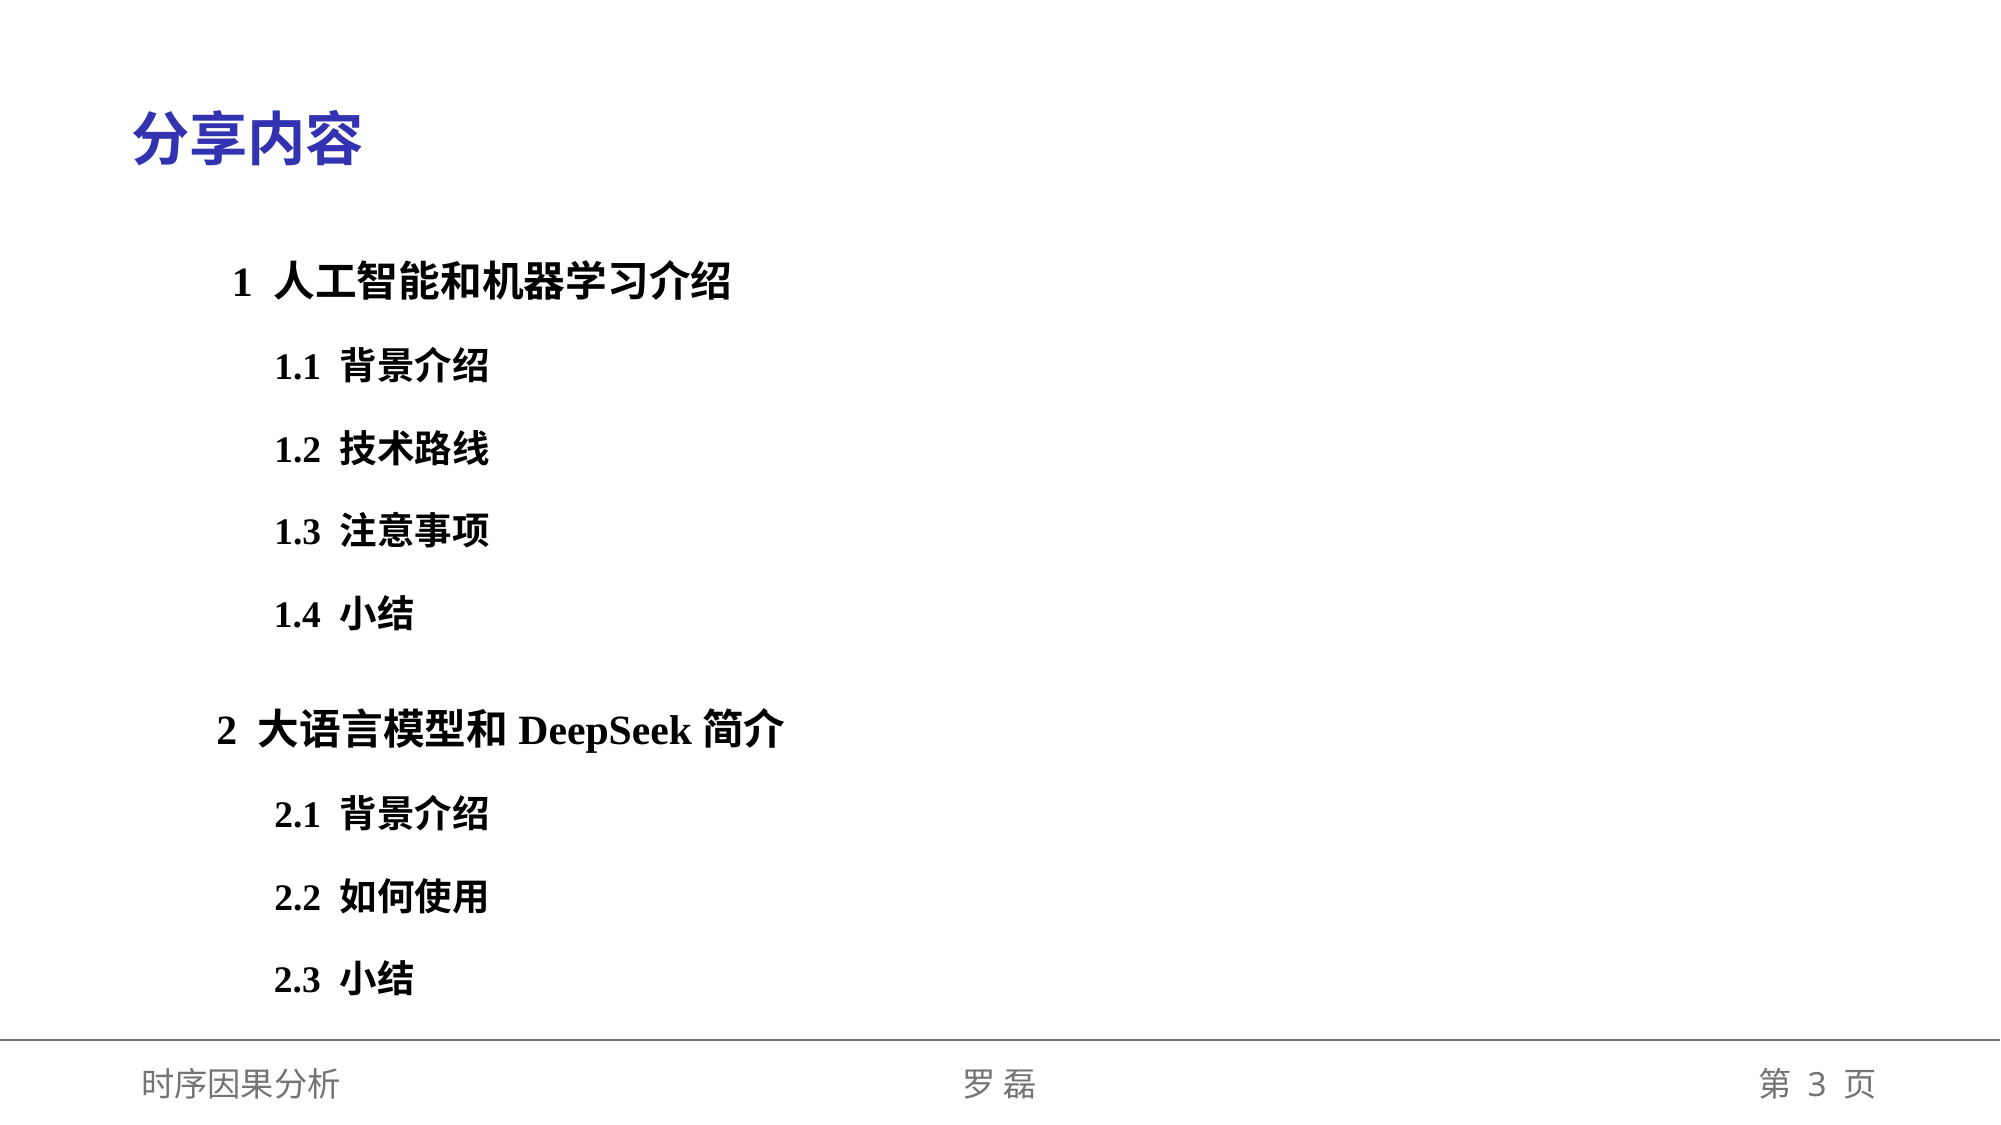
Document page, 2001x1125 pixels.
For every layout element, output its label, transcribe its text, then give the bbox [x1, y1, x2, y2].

text_box 2.2 如何使用 [259, 865, 505, 926]
text_box 分享内容 [116, 94, 380, 180]
text_box 2 大语言模型和DeepSeek简介 [201, 695, 801, 761]
text_box 1.1 背景介绍 [259, 334, 505, 395]
text_box 1.3 注意事项 [259, 499, 505, 560]
text_box 2.1 背景介绍 [259, 782, 505, 843]
text_box 1 人工智能和机器学习介绍 [217, 247, 748, 313]
text_box 1.4 小结 [259, 582, 430, 643]
text_box 1.2 技术路线 [259, 417, 505, 478]
text_box 2.3 小结 [259, 947, 430, 1008]
